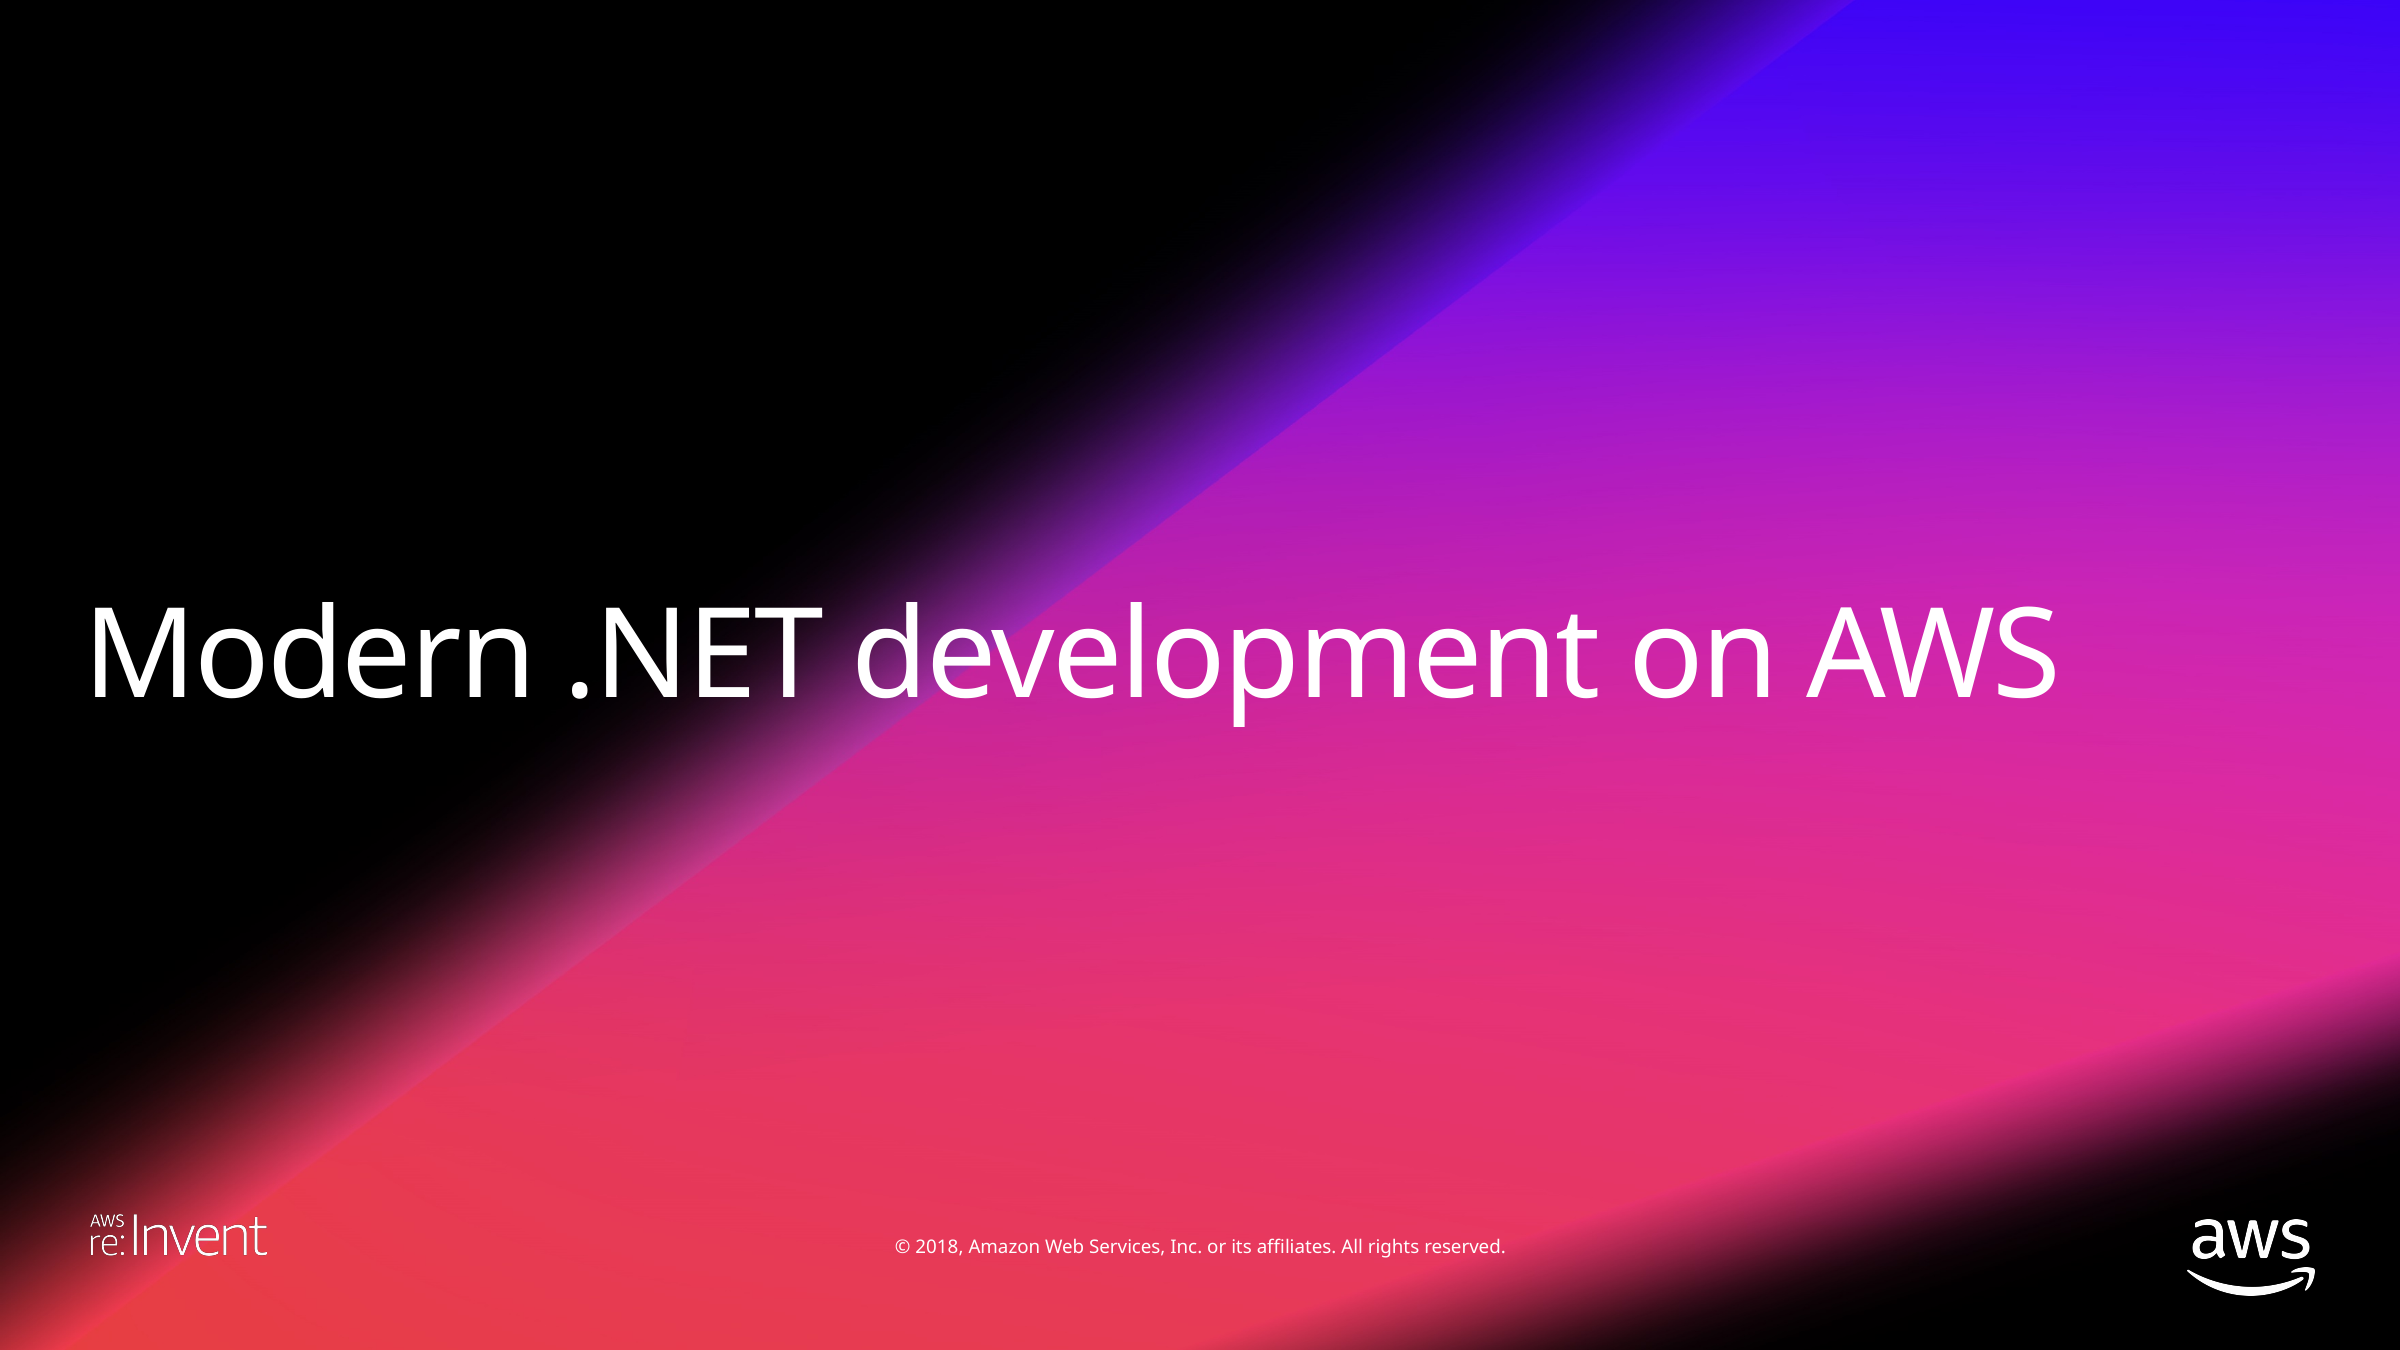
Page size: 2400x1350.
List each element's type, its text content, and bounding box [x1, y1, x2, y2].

picture [0, 0, 2400, 1350]
title Modern .NET development on AWS [53, 565, 2171, 750]
